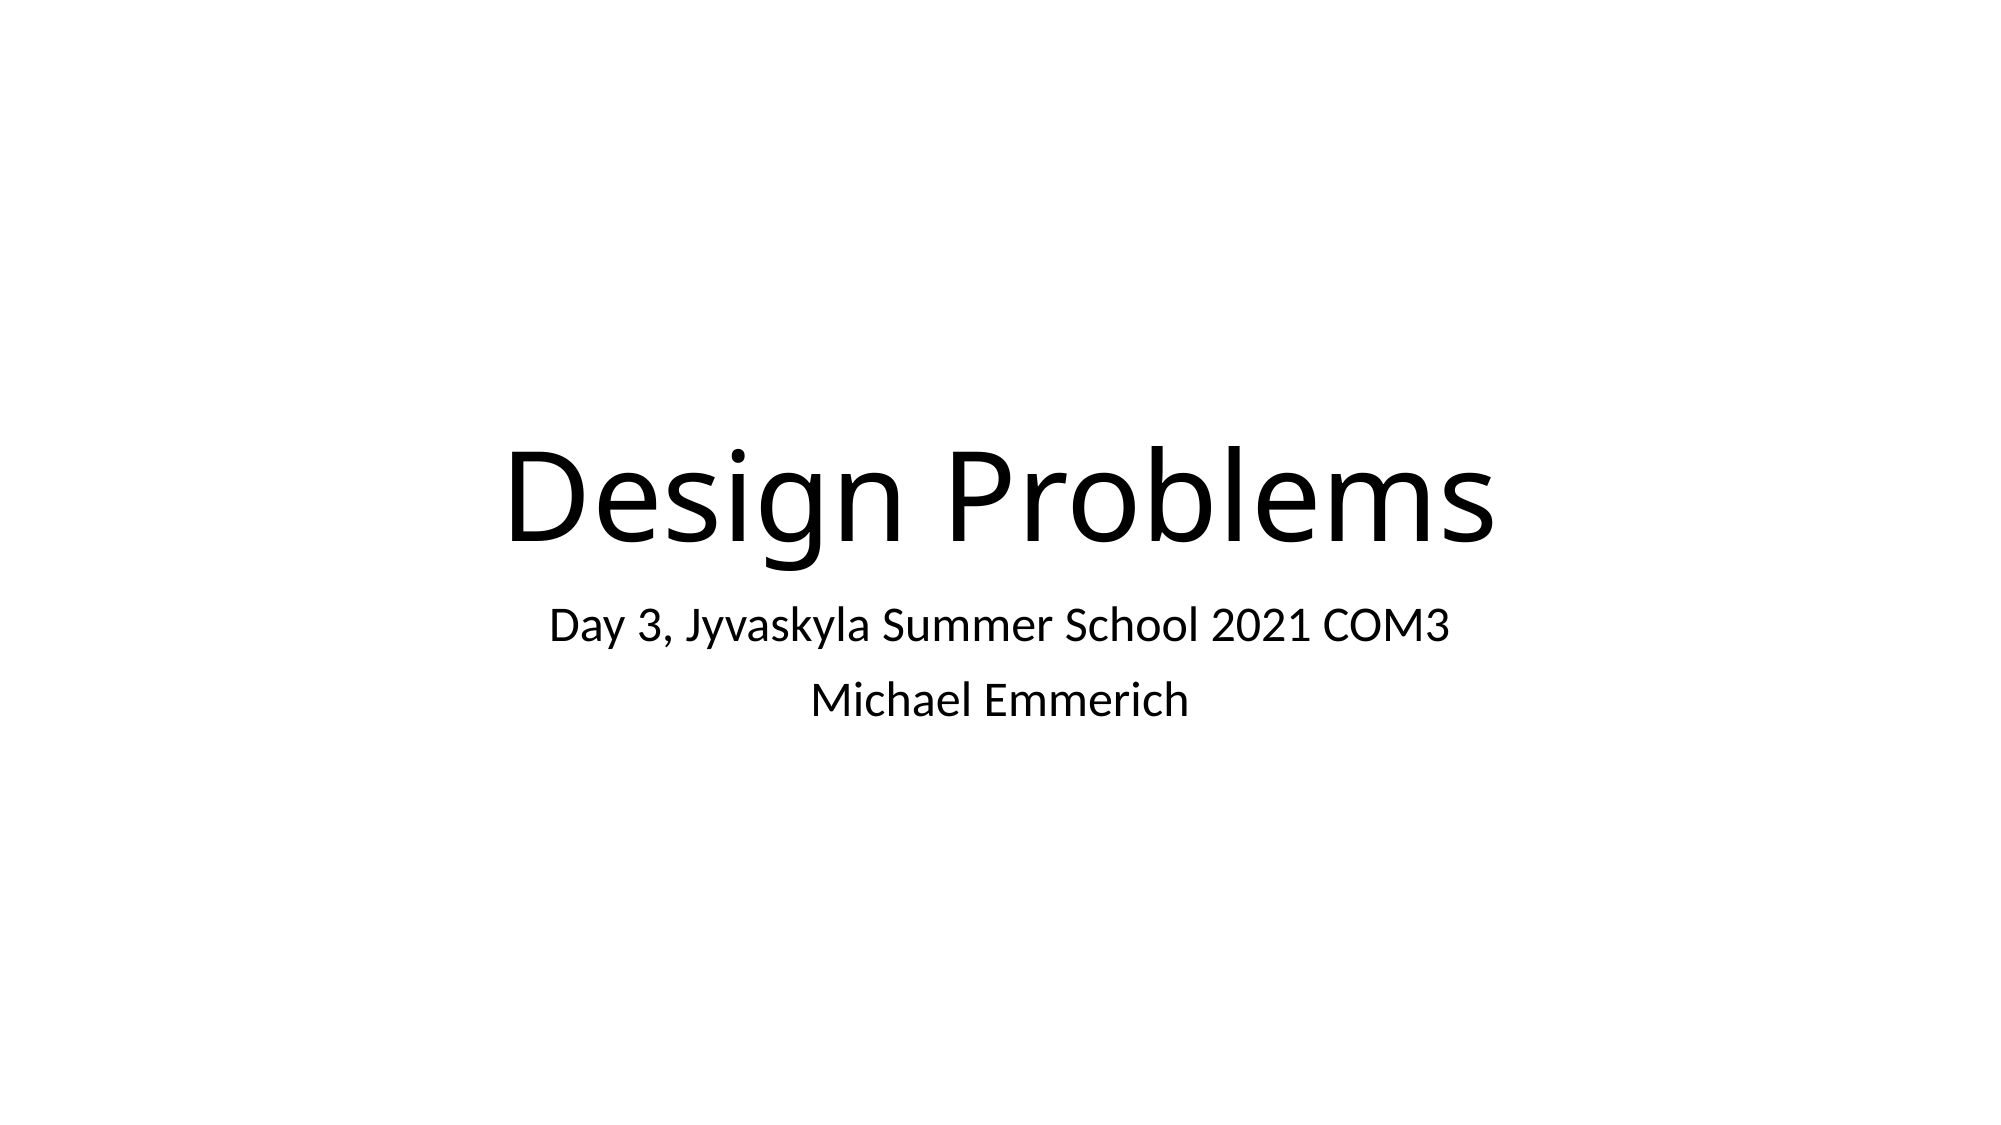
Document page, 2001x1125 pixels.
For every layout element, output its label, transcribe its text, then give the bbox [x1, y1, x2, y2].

subtitle Day 3, Jyvaskyla Summer School 2021 COM3 Michael Emmerich [249, 590, 1750, 863]
title Design Problems [249, 184, 1750, 576]
